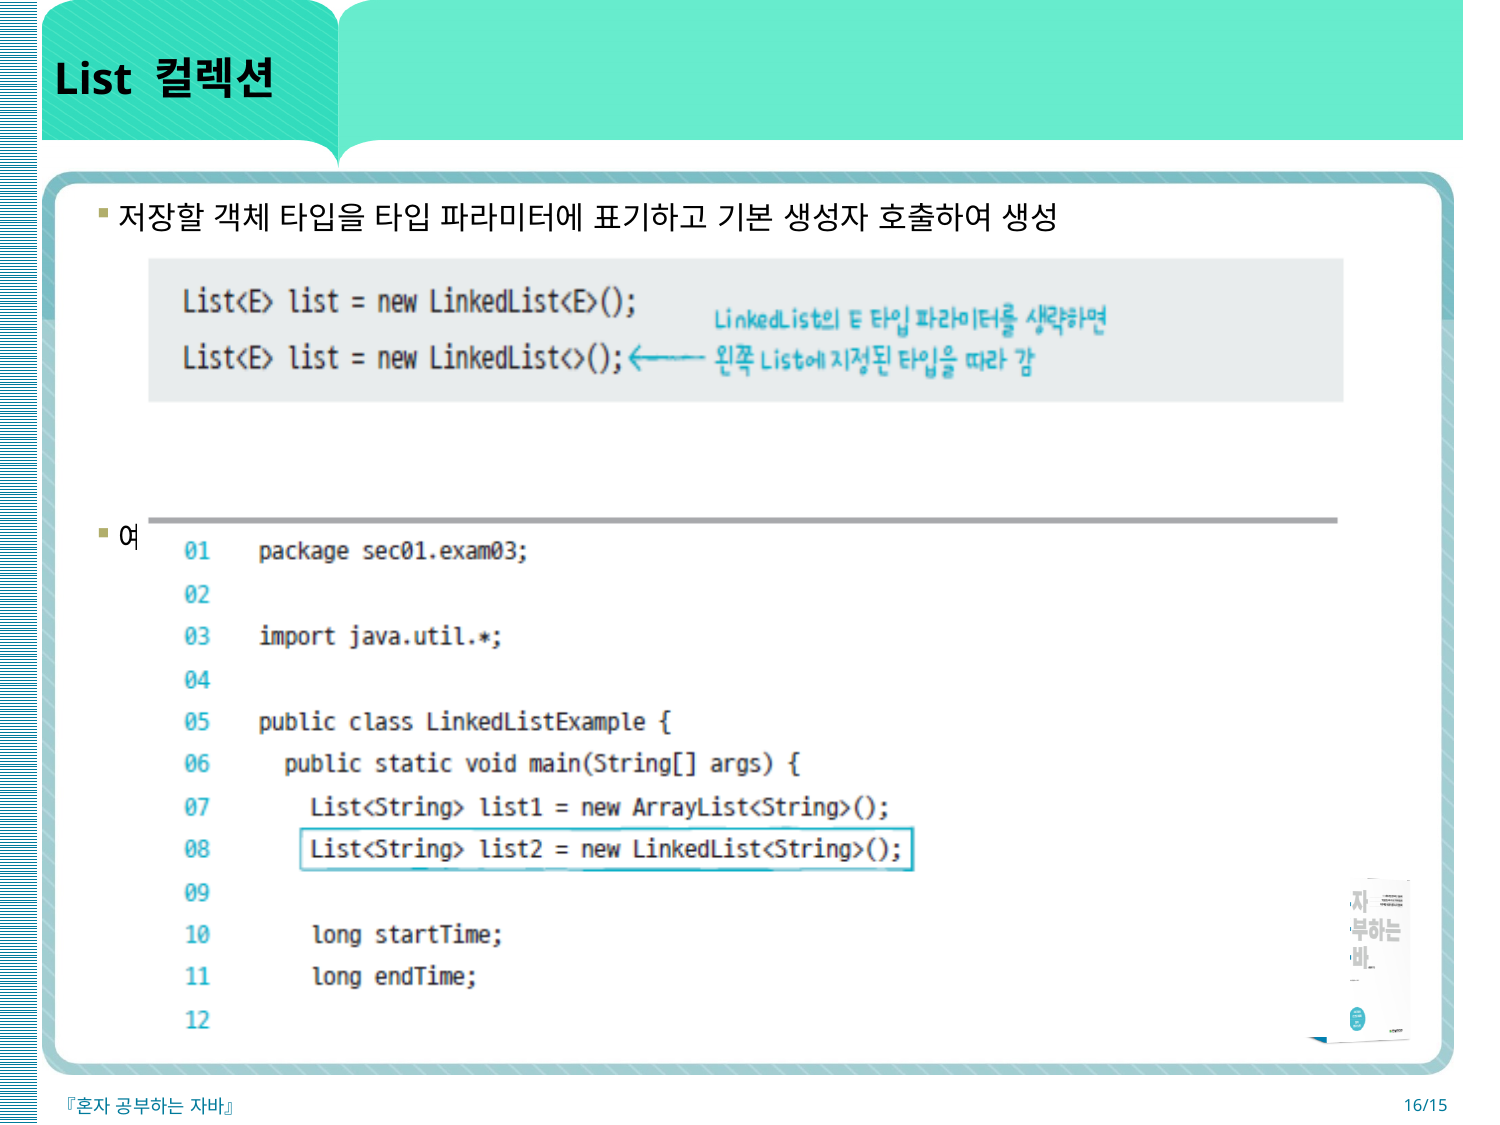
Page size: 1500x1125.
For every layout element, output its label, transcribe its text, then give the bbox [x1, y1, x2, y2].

list 저장할 객체 타입을 타입 파라미터에 표기하고 기본 생성자 호출하여 생성 예시 – ArrayList와 LinkedList의 실행 성능 비교 [37, 187, 1463, 1091]
picture [225, 1102, 232, 1115]
picture [116, 1102, 131, 1107]
picture [137, 512, 1351, 1037]
picture [42, 0, 1463, 187]
picture [137, 249, 1351, 413]
picture [1243, 797, 1488, 1122]
picture [68, 1097, 75, 1110]
title List 컬렉션 [39, 42, 1280, 138]
